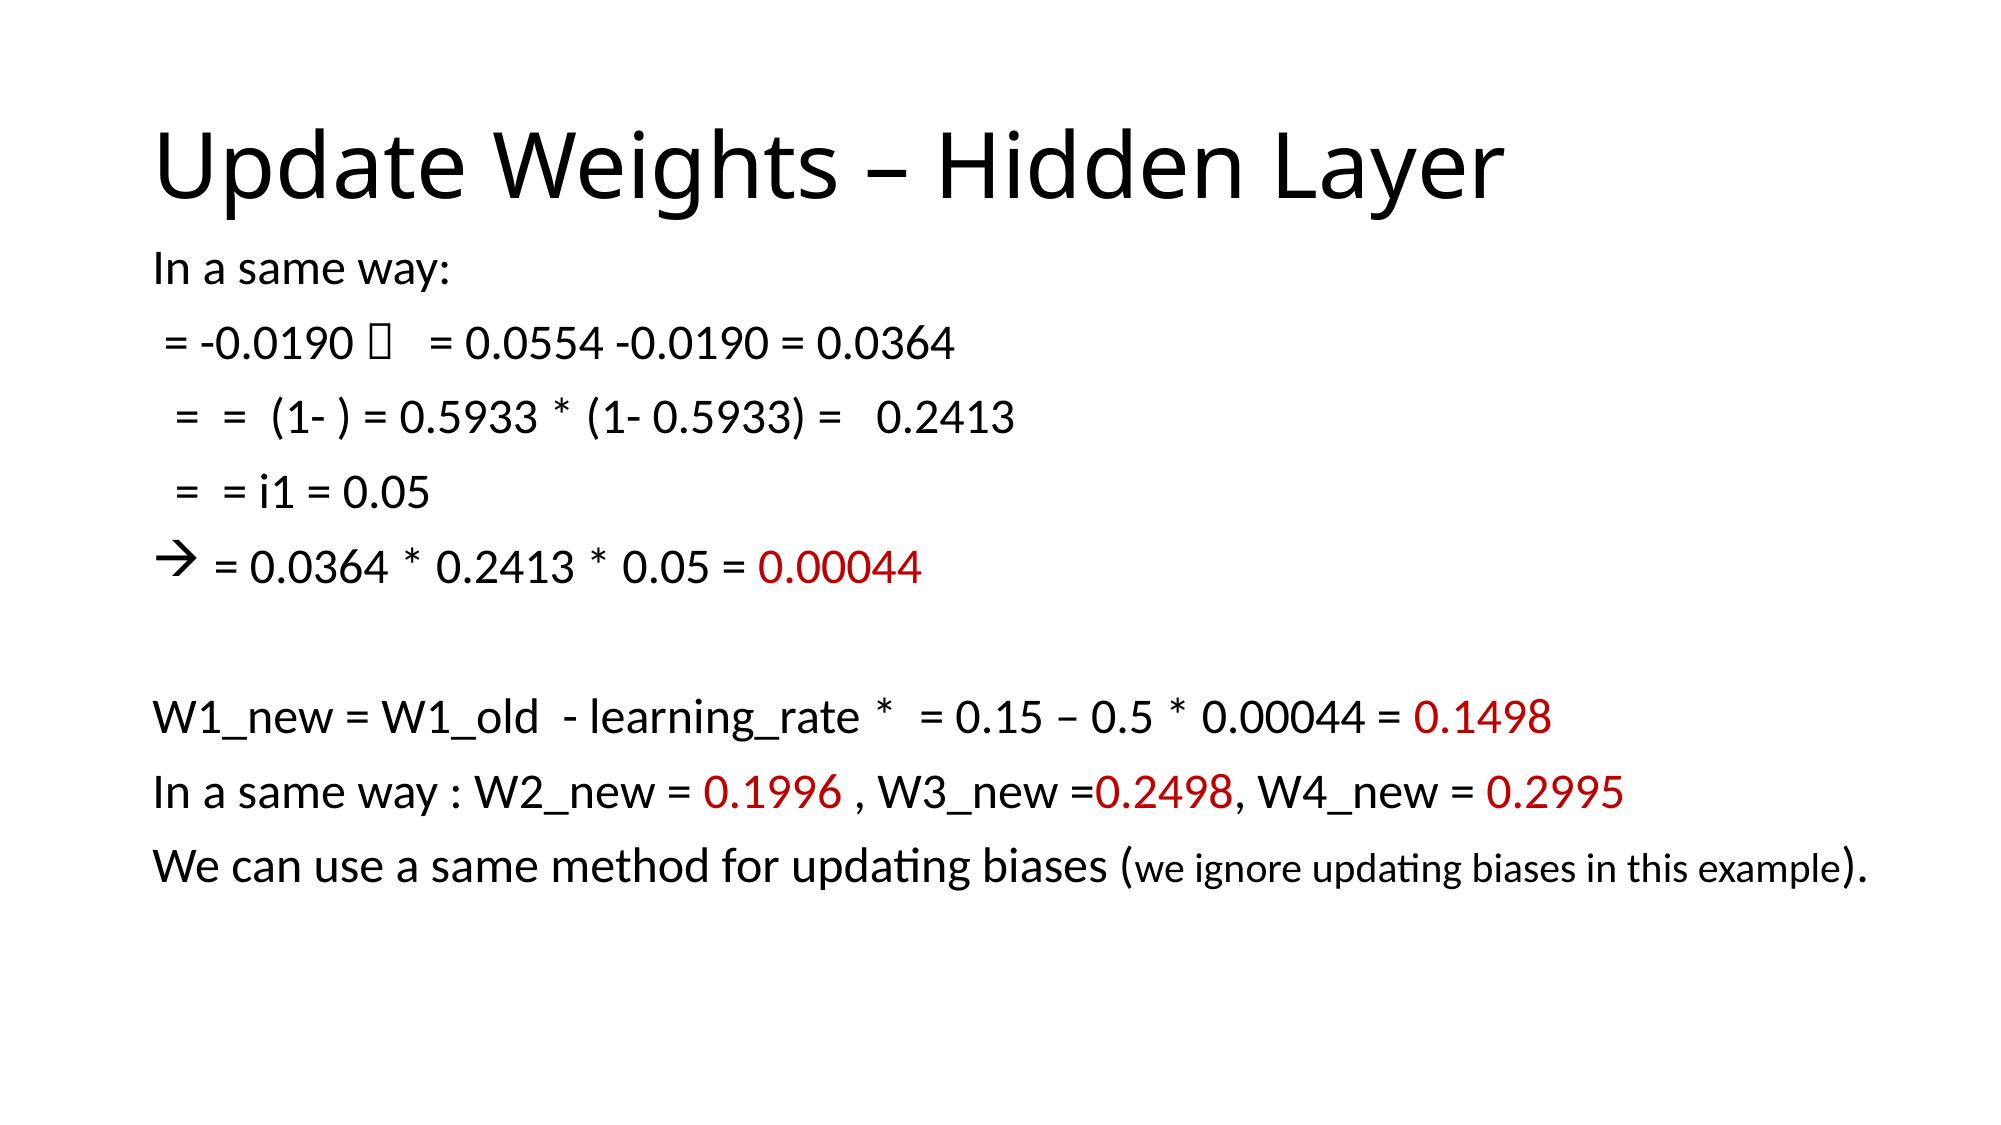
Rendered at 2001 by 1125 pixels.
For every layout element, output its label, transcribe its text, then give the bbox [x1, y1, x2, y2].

title Update Weights – Hidden Layer [137, 59, 1863, 278]
